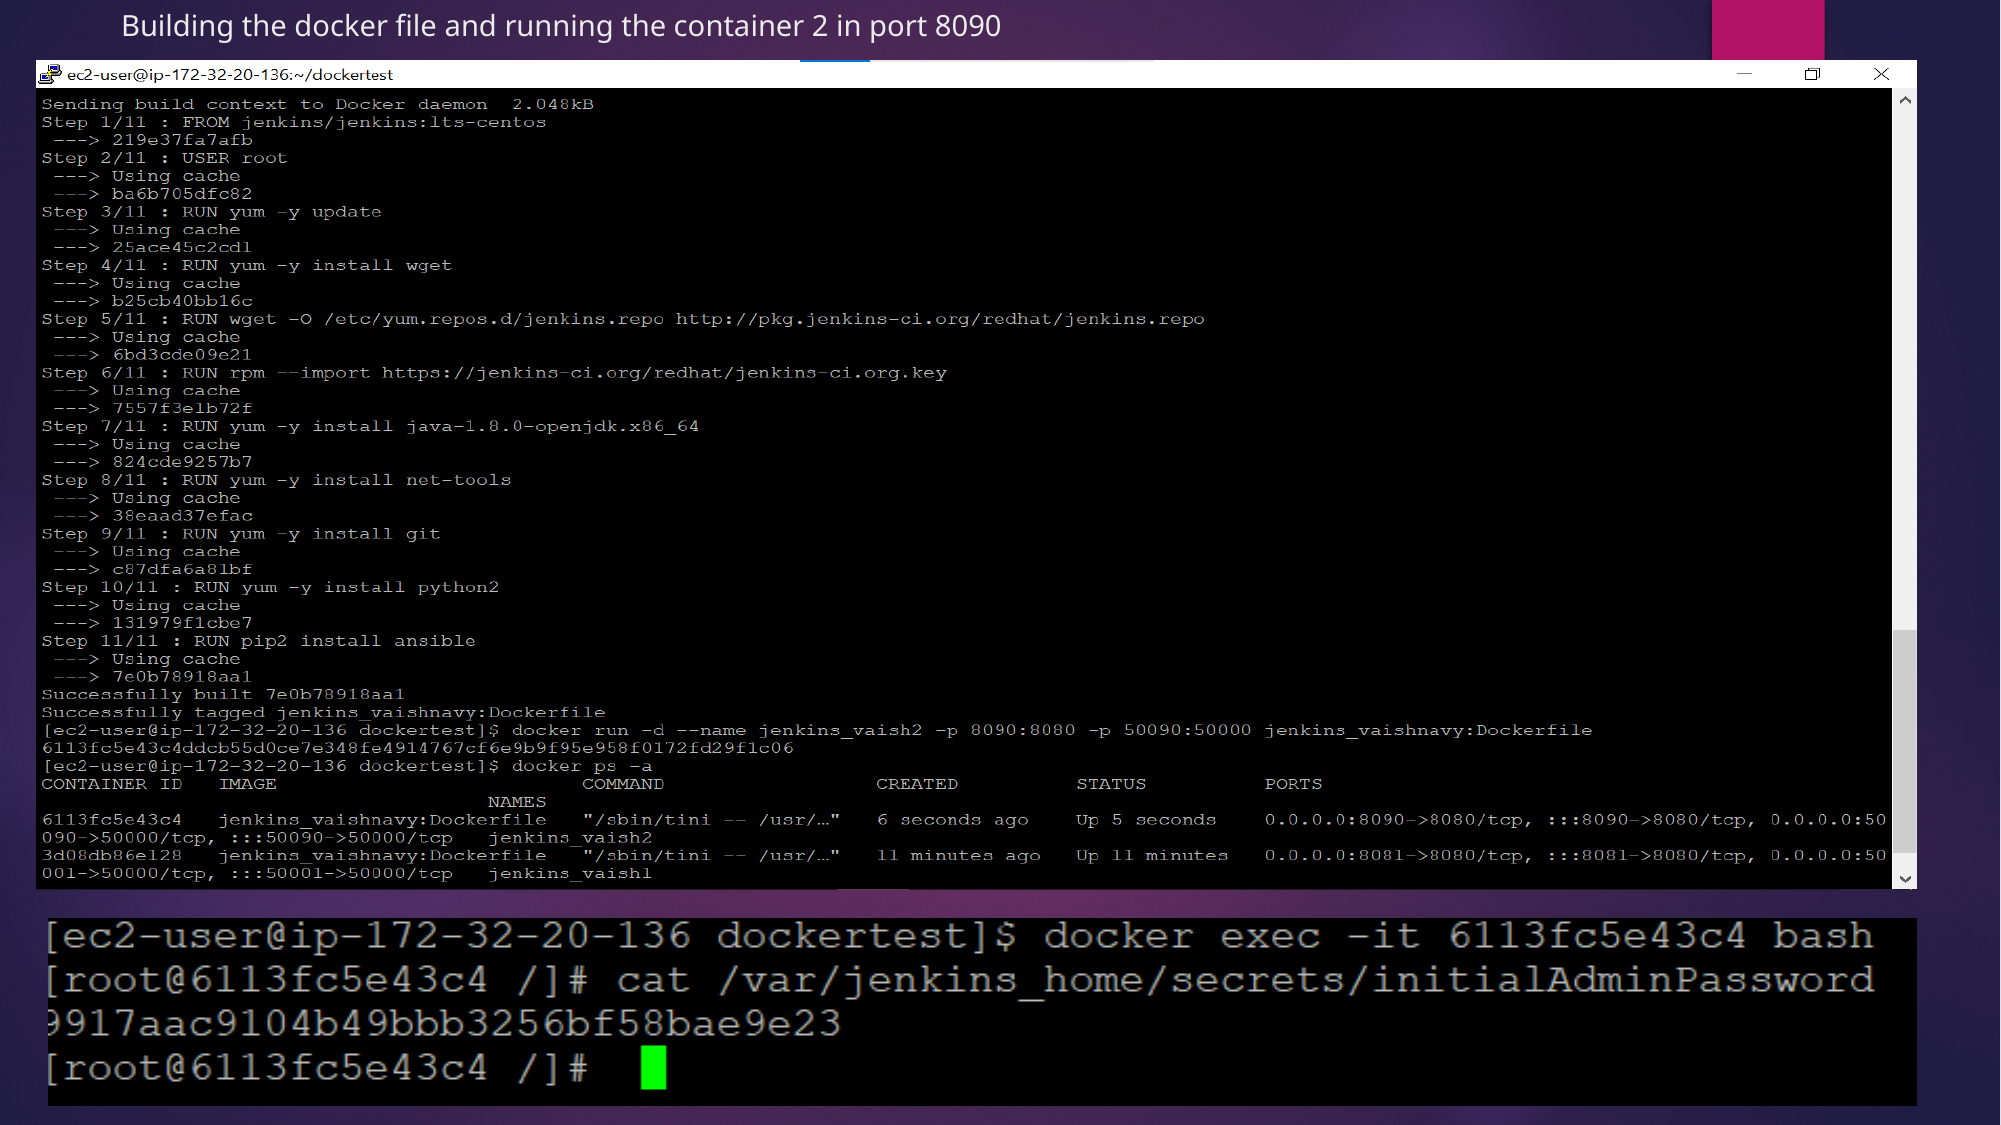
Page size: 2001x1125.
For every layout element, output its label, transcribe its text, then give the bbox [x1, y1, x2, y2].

picture [0, 60, 1917, 1125]
title Building the docker file and running the container 2 in port 8090 [106, 0, 1649, 59]
